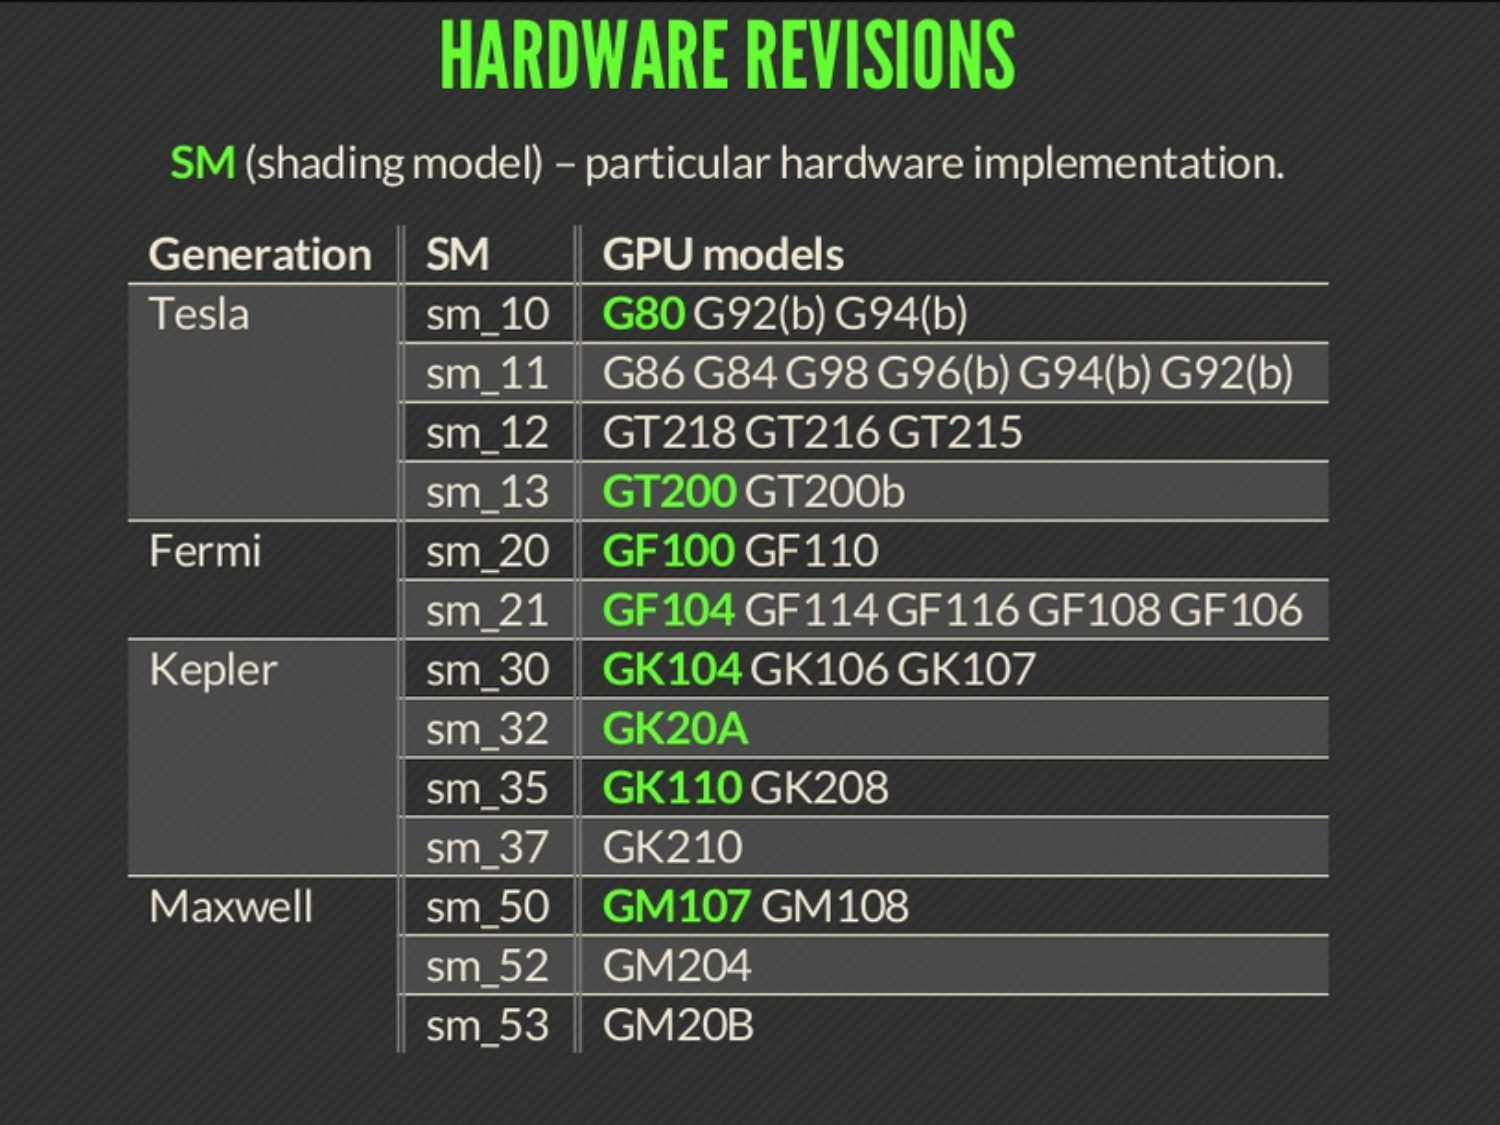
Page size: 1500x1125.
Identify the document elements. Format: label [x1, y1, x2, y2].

list [0, 0, 1500, 1125]
